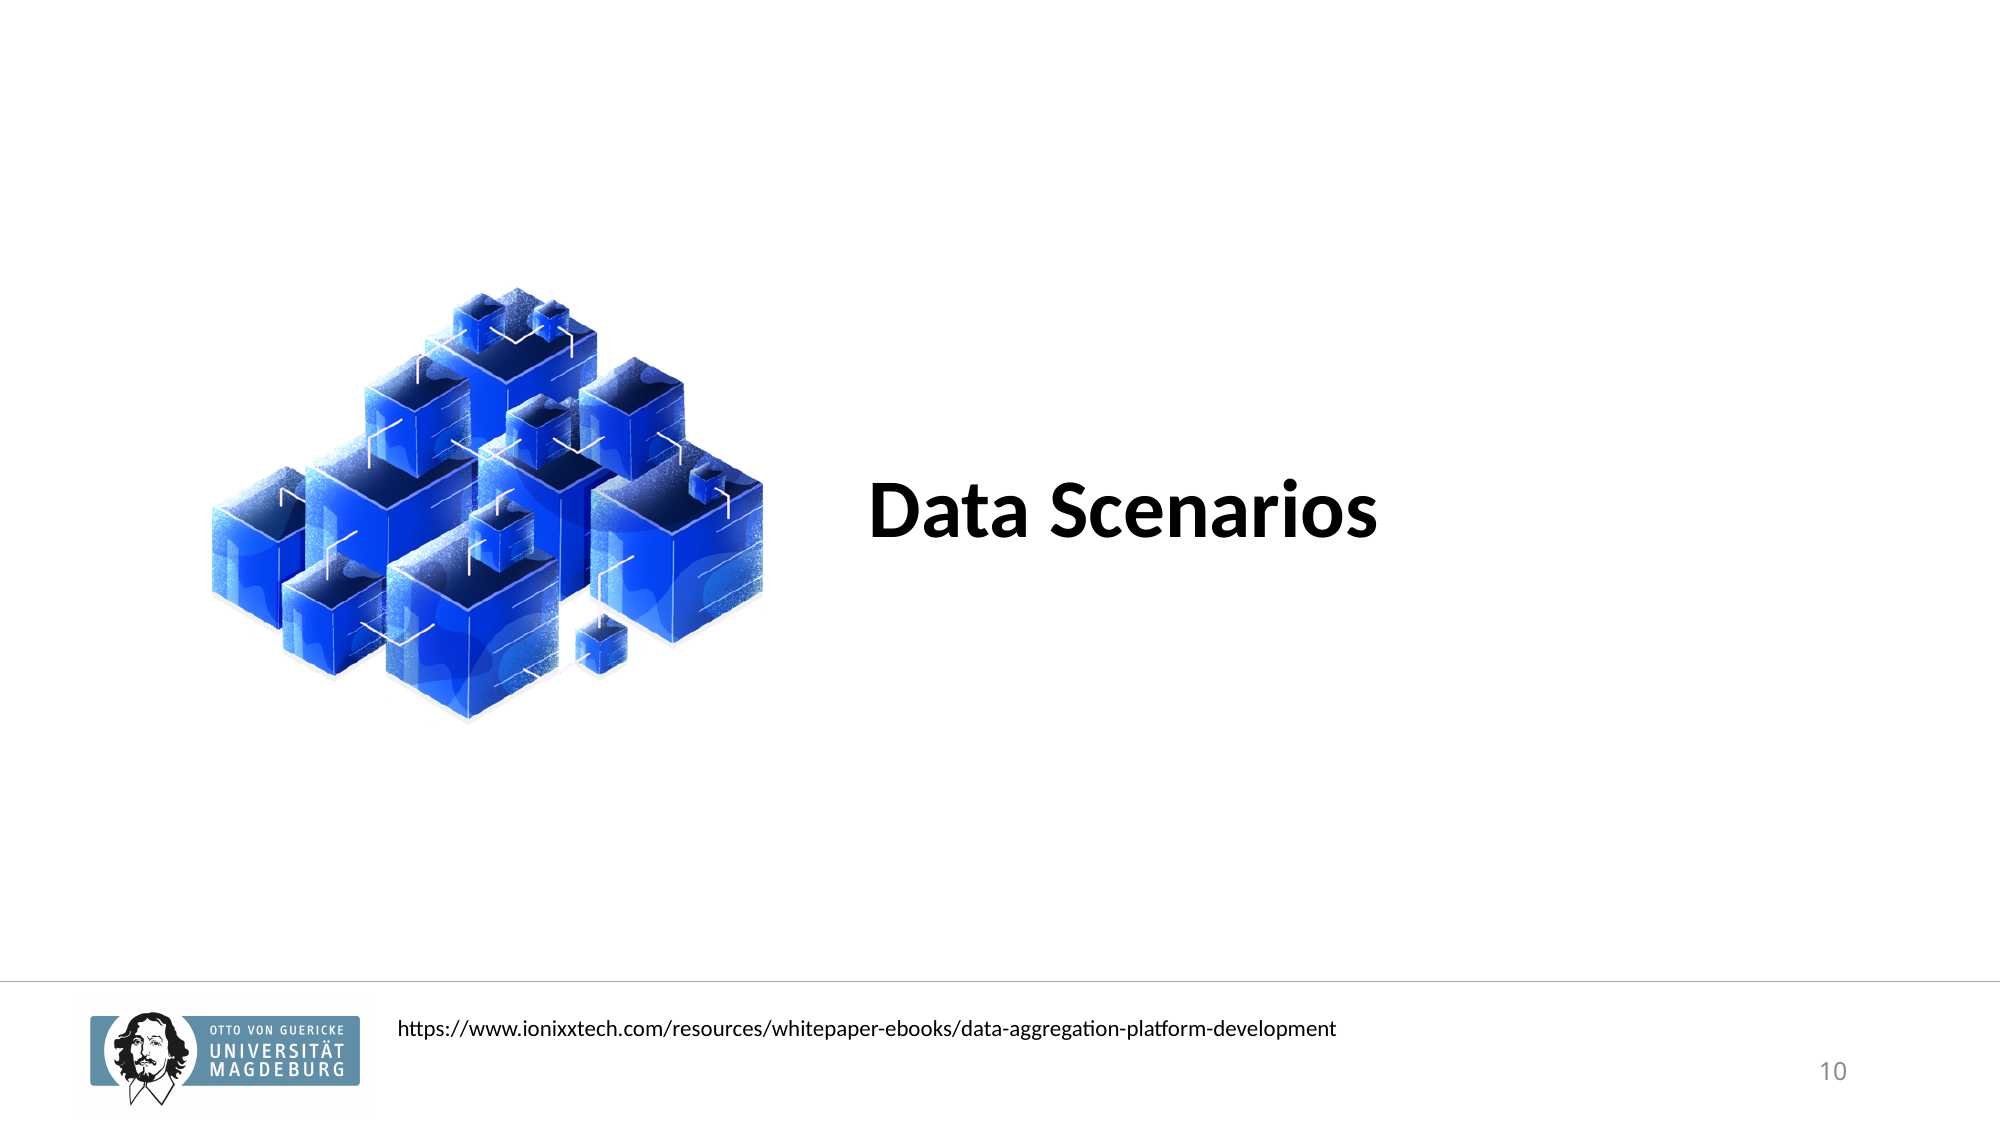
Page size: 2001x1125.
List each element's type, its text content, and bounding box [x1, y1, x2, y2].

picture [76, 998, 374, 1120]
slide_number 10 [1412, 1042, 1863, 1103]
text_box https://www.ionixxtech.com/resources/whitepaper-ebooks/data-aggregation-platform-development [382, 1005, 1354, 1048]
text_box Data Scenarios [854, 446, 1779, 562]
picture [212, 284, 763, 725]
